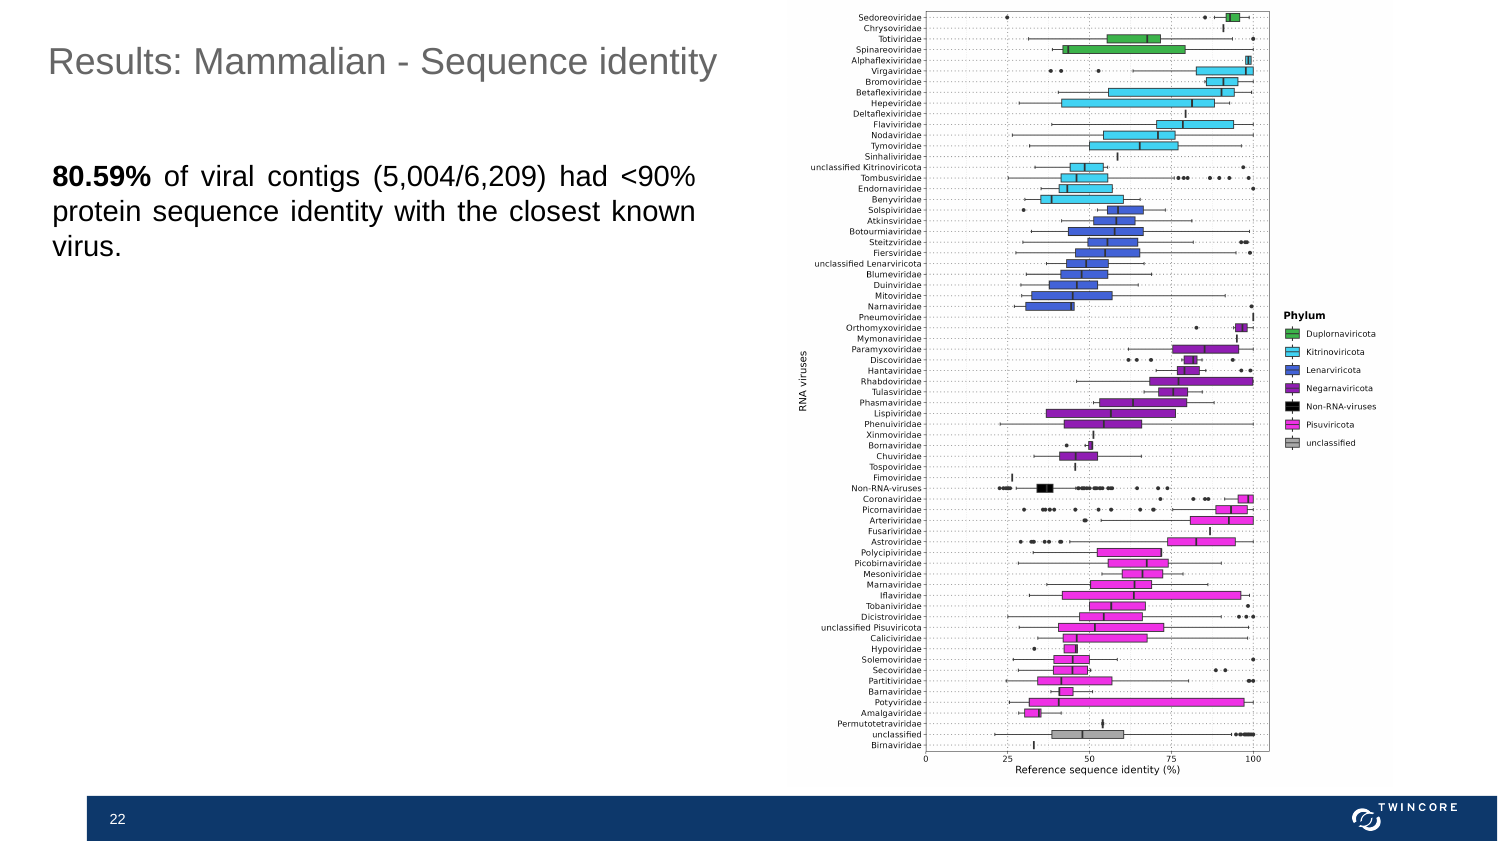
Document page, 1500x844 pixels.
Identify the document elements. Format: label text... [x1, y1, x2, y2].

text_box 80.59% of viral contigs (5,004/6,209) had <90% protein sequence identity with the closest known virus. [37, 150, 712, 263]
picture [787, 0, 1393, 788]
picture [1352, 803, 1457, 831]
